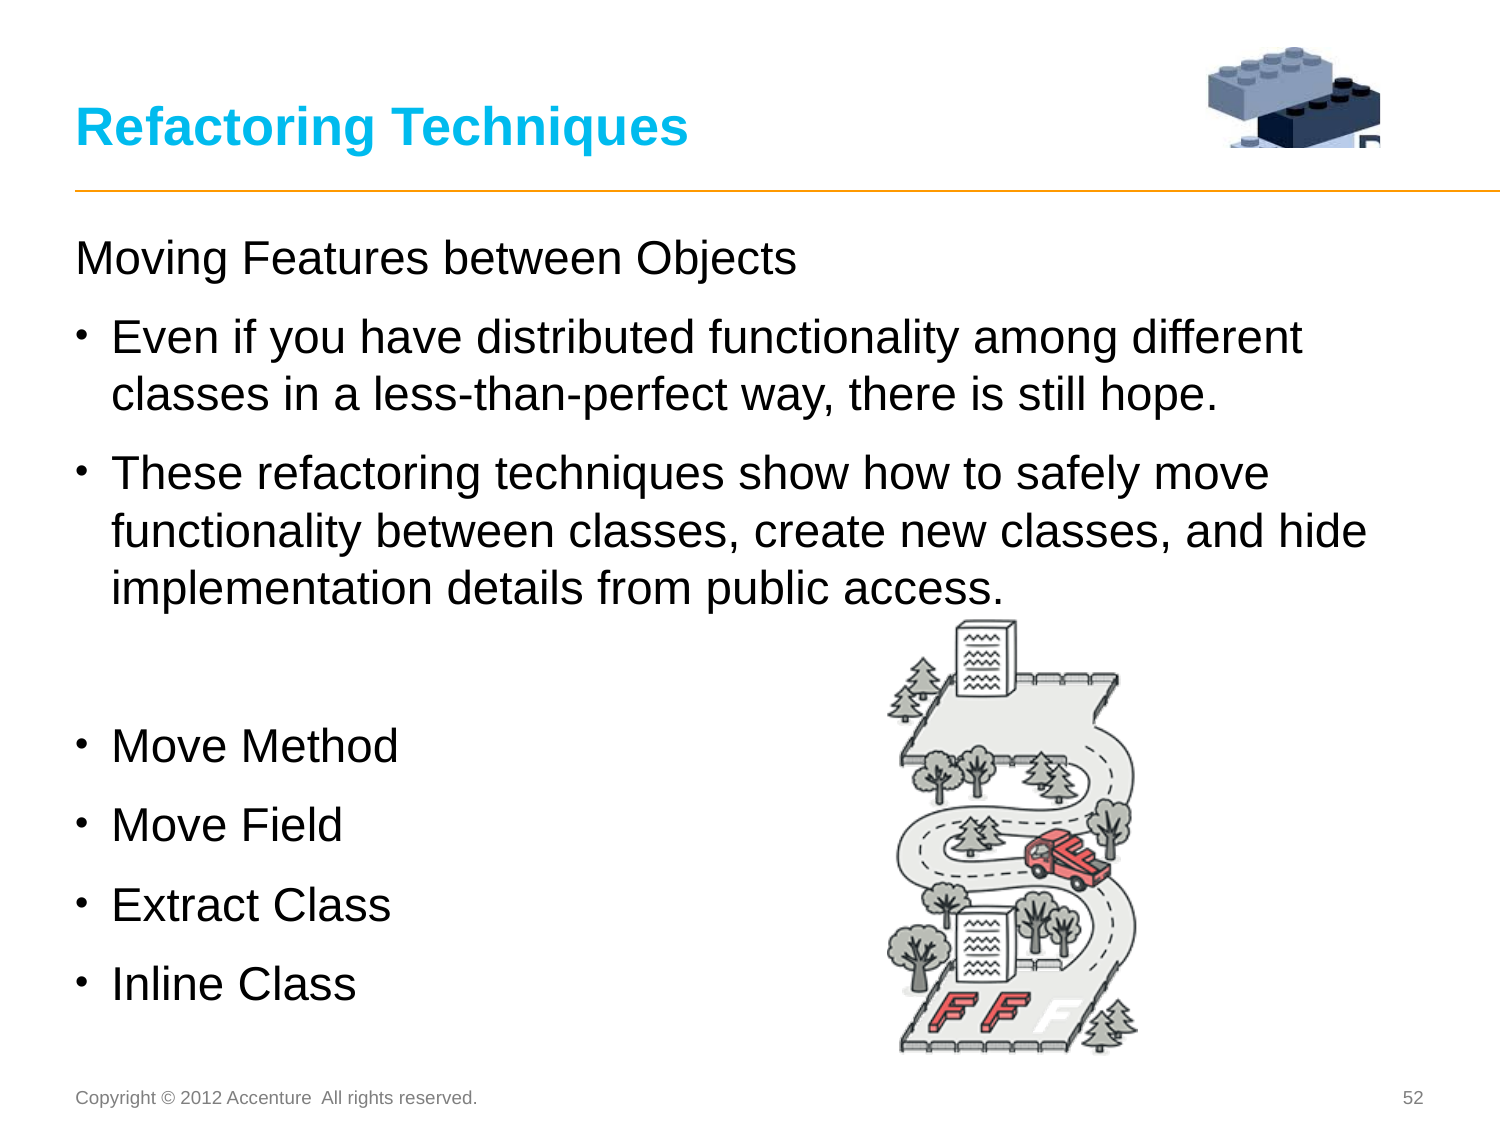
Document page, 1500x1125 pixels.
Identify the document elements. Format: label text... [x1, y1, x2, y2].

title Refactoring Techniques [75, 27, 1422, 157]
picture [887, 618, 1138, 1057]
list Moving Features between Objects Even if you have distributed functionality among different classes in a less-than-perfect way, there is still hope. These refactoring techniques show how to safely move functionality between classes, create new classes, and hide implementation details from public access. Move Method Move Field Extract Class Inline Class [75, 226, 1425, 1018]
